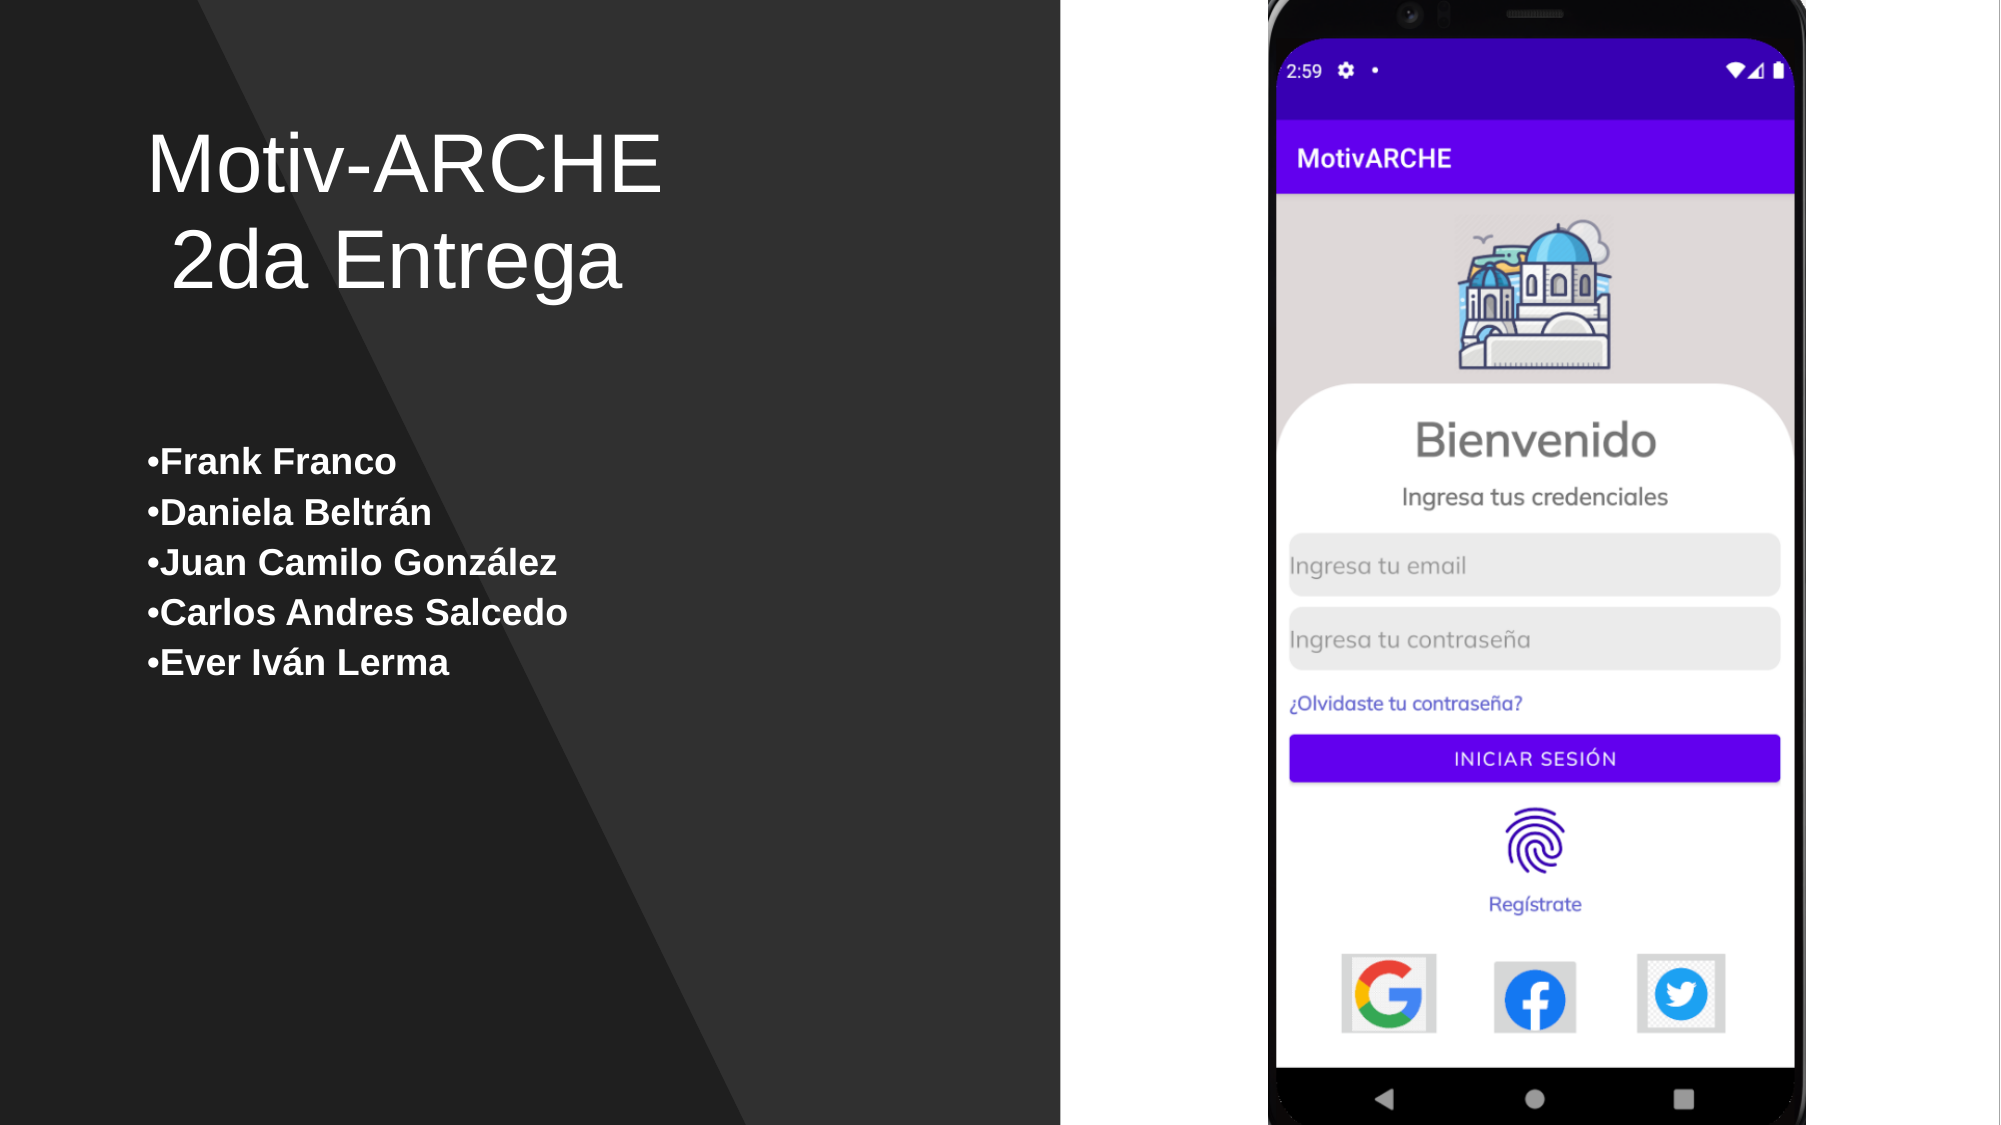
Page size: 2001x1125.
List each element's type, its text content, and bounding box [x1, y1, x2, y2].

text_box [201, 0, 1062, 1125]
text_box Motiv-ARCHE 2da Entrega [131, 104, 978, 326]
text_box [1062, 0, 1266, 1125]
picture [1268, 0, 1806, 1125]
text_box [1807, 0, 2000, 1125]
text_box [0, 0, 748, 1125]
text_box Frank Franco Daniela Beltrán Juan Camilo González Carlos Andres Salcedo Ever Iván Lerma [131, 437, 978, 1057]
